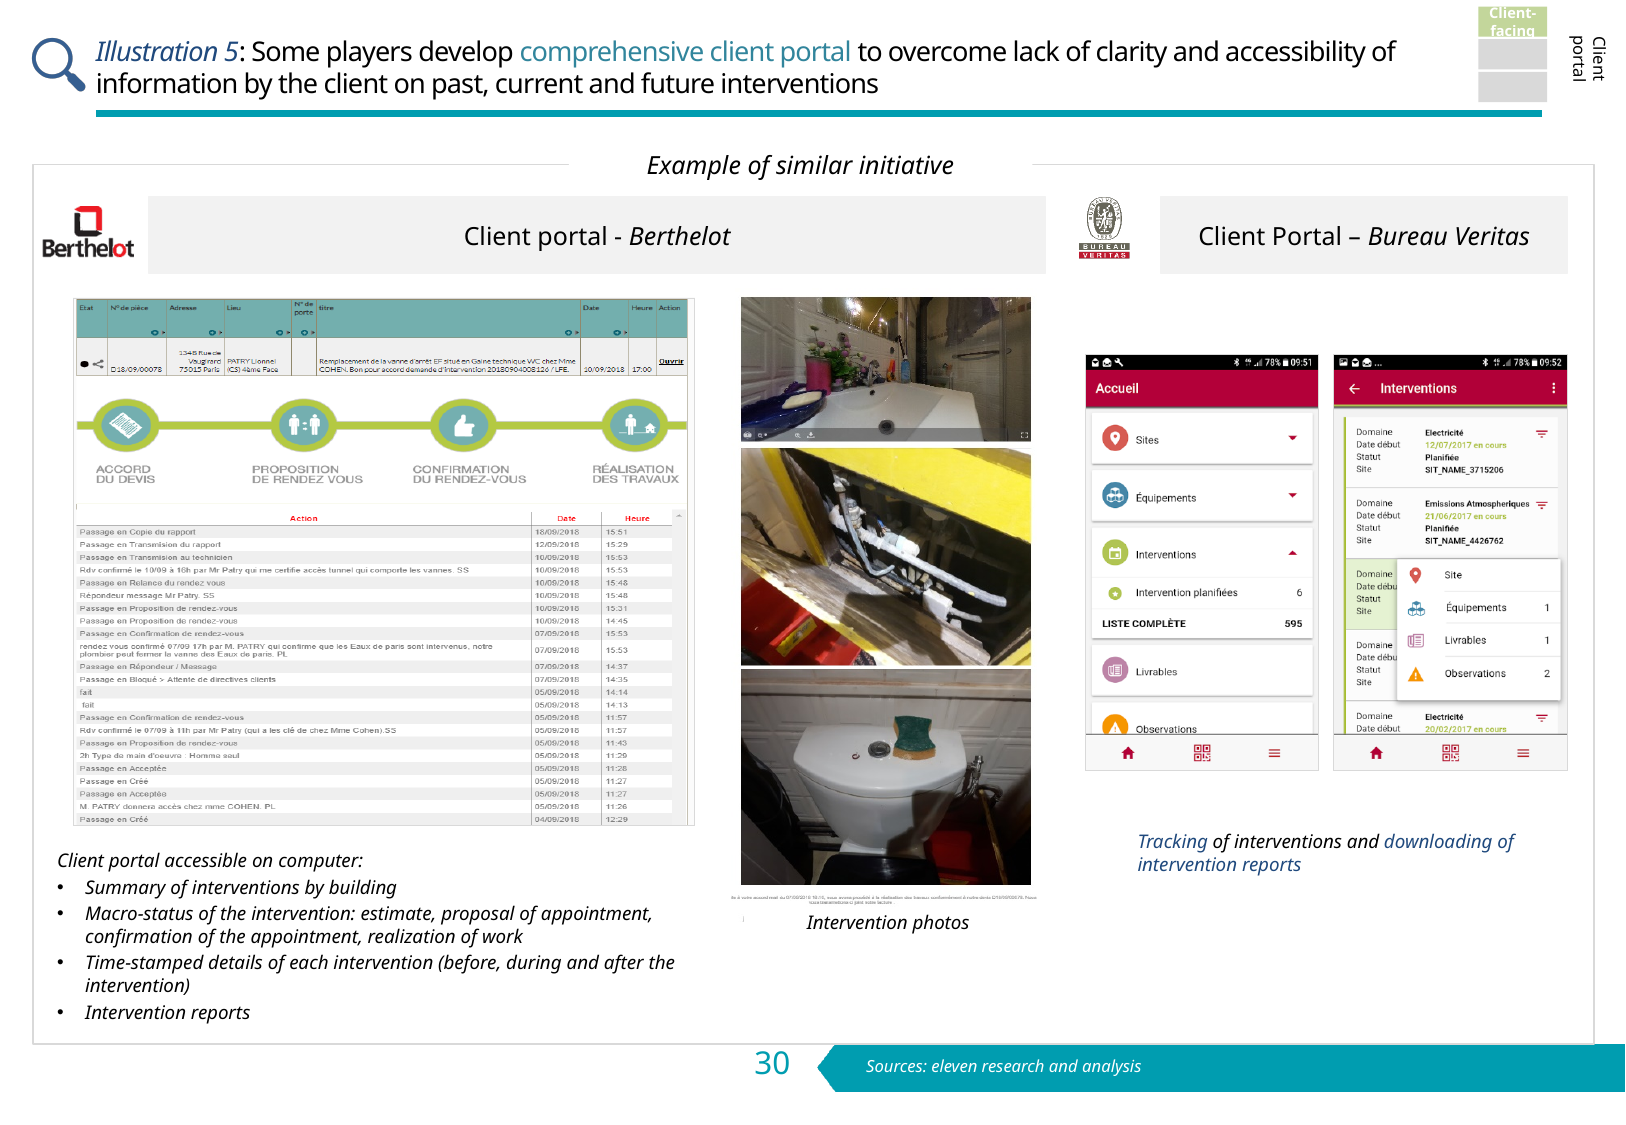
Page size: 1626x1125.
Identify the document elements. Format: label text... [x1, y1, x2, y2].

text_box Client portal [1562, 15, 1618, 102]
text_box [1476, 37, 1549, 71]
picture [731, 288, 1037, 922]
text_box Client portal accessible on computer: Summary of interventions by building Macro-status of the intervention: estimate, proposal of appointment, confirmation of the appointment, realization of work Time-stamped details of each intervention (before, during and after the intervention) Intervention reports [42, 841, 757, 1031]
text_box [1476, 71, 1549, 104]
text_box [33, 164, 1595, 1045]
title Illustration 5: Some players develop comprehensive client portal to overcome lack of clarity and accessibility of information by the client on past, current and future interventions [95, 19, 1461, 114]
text_box Sources: eleven research and analysis [851, 1048, 1442, 1084]
picture [1333, 354, 1568, 771]
text_box Example of similar initiative [568, 142, 1033, 188]
text_box Client portal - Berthelot [148, 196, 1046, 274]
text_box Client Portal – Bureau Veritas [1161, 196, 1568, 274]
picture [810, 1044, 1625, 1115]
picture [1078, 195, 1130, 260]
text_box Client-facing [1476, 4, 1549, 37]
picture [1085, 354, 1319, 771]
text_box Tracking of interventions and downloading of intervention reports [1122, 822, 1552, 883]
picture [42, 206, 134, 260]
picture [73, 297, 695, 827]
text_box Intervention photos [784, 929, 993, 941]
picture [26, 32, 91, 97]
